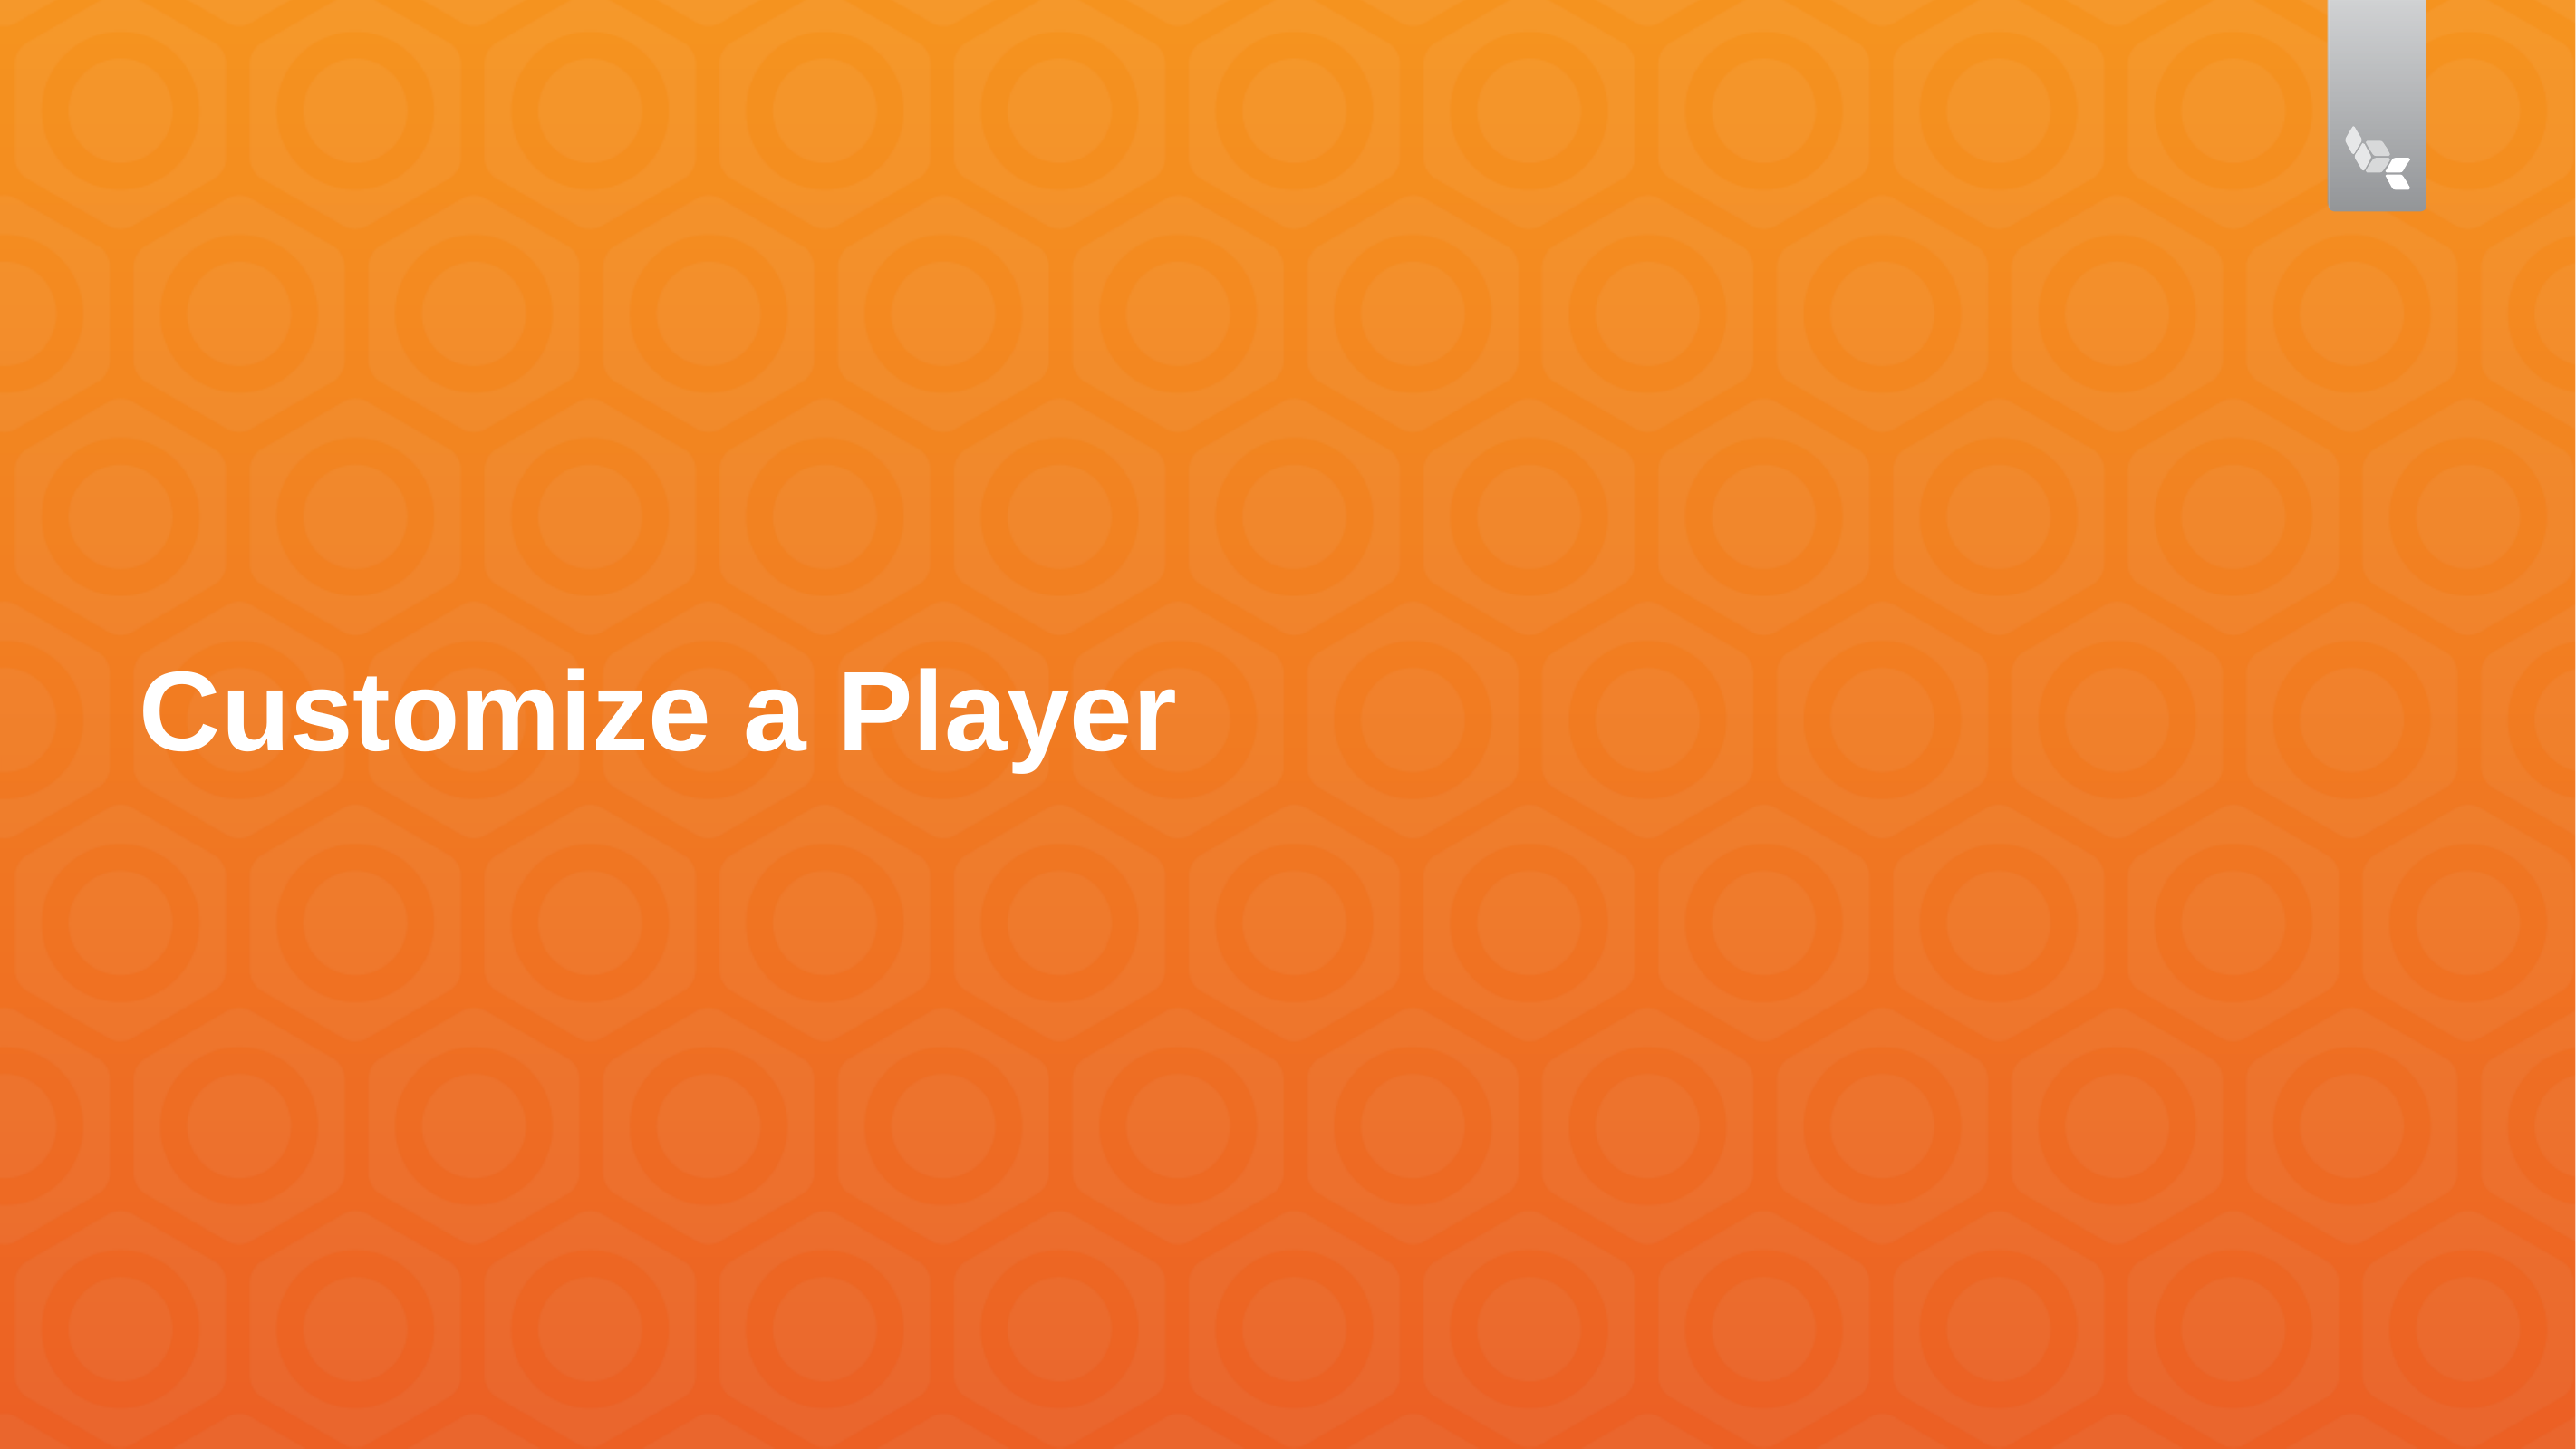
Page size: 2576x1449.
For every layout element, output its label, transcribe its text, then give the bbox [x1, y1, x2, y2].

picture [0, 0, 2576, 1449]
title Customize a Player [125, 223, 2181, 781]
